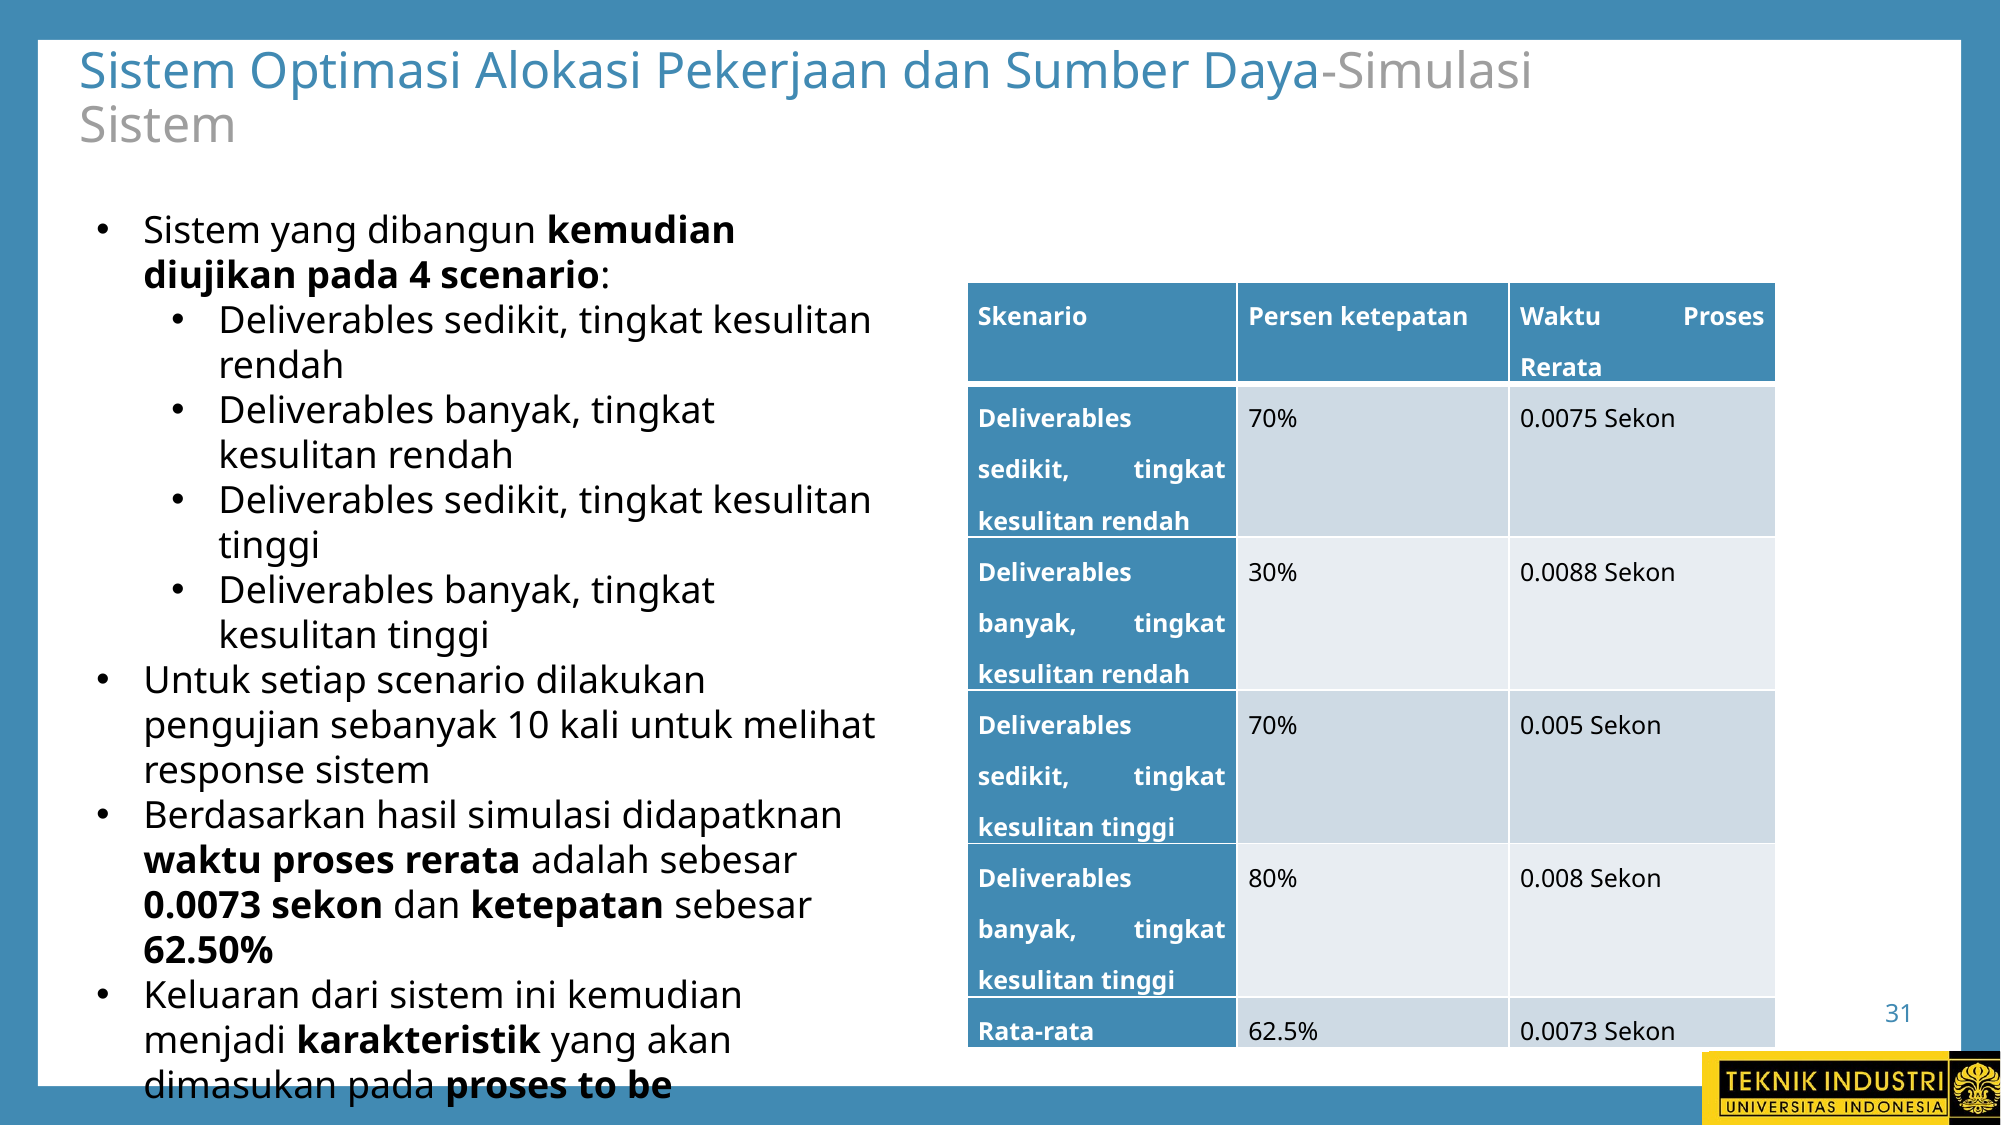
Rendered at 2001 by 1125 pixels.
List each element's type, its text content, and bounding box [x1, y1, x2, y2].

title Sistem Optimasi Alokasi Pekerjaan dan Sumber Daya-Simulasi Sistem [64, 54, 1624, 144]
table_header Skenario [968, 283, 1236, 381]
table_cell 70% [1238, 691, 1508, 843]
text_box Sistem yang dibangun kemudian diujikan pada 4 scenario: Deliverables sedikit, tingkat kesulitan rendah Deliverables banyak, tingkat kesulitan rendah Deliverables sedikit, tingkat kesulitan tinggi Deliverables banyak, tingkat kesulitan tinggi Untuk setiap scenario dilakukan pengujian sebanyak 10 kali untuk melihat response sistem Berdasarkan hasil simulasi didapatknan waktu proses rerata adalah sebesar 0.0073 sekon dan ketepatan sebesar 62.50% Keluaran dari sistem ini kemudian menjadi karakteristik yang akan dimasukan pada proses to be [81, 198, 892, 1114]
table_cell 0.005 Sekon [1510, 691, 1775, 843]
table_cell Deliverables sedikit, tingkat kesulitan tinggi [968, 691, 1236, 843]
table_cell 0.008 Sekon [1510, 844, 1775, 996]
table_cell 0.0088 Sekon [1510, 538, 1775, 689]
table_cell Rata-rata [968, 998, 1236, 1047]
table_cell 62.5% [1238, 998, 1508, 1047]
table_cell Deliverables banyak, tingkat kesulitan tinggi [968, 844, 1236, 996]
table_cell 70% [1238, 387, 1508, 536]
table_cell Deliverables sedikit, tingkat kesulitan rendah [968, 387, 1236, 536]
table_cell 80% [1238, 844, 1508, 996]
table_cell 30% [1238, 538, 1508, 689]
slide_number 31 [1863, 985, 1929, 1045]
table_cell 0.0075 Sekon [1510, 387, 1775, 536]
table_header Waktu Proses Rerata [1510, 283, 1775, 381]
table_cell 0.0073 Sekon [1510, 998, 1775, 1047]
picture [1702, 1051, 2001, 1125]
table_header Persen ketepatan [1238, 283, 1508, 381]
table_cell Deliverables banyak, tingkat kesulitan rendah [968, 538, 1236, 689]
